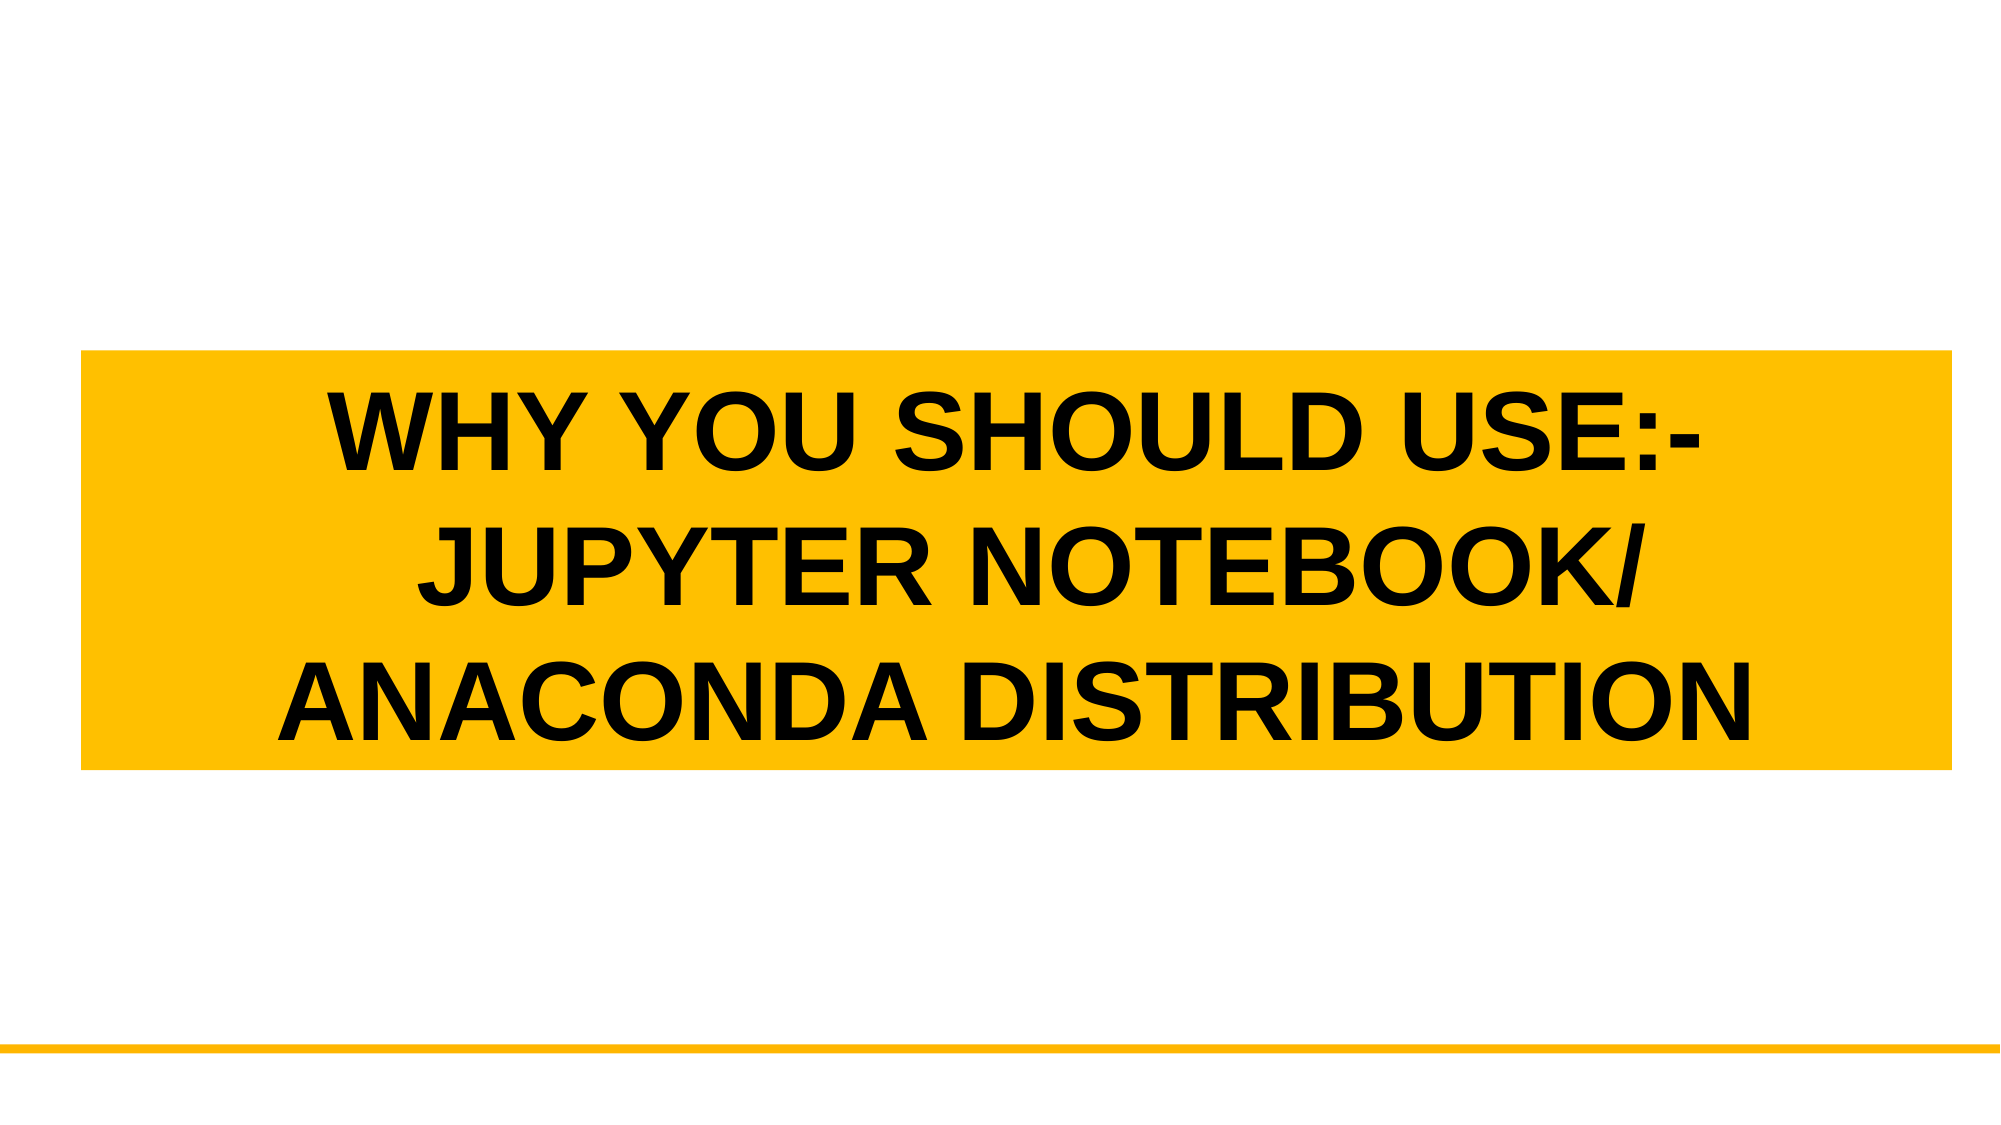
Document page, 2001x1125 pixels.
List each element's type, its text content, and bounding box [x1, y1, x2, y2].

text_box WHY YOU SHOULD USE:- JUPYTER NOTEBOOK/ ANACONDA DISTRIBUTION [81, 350, 1952, 771]
